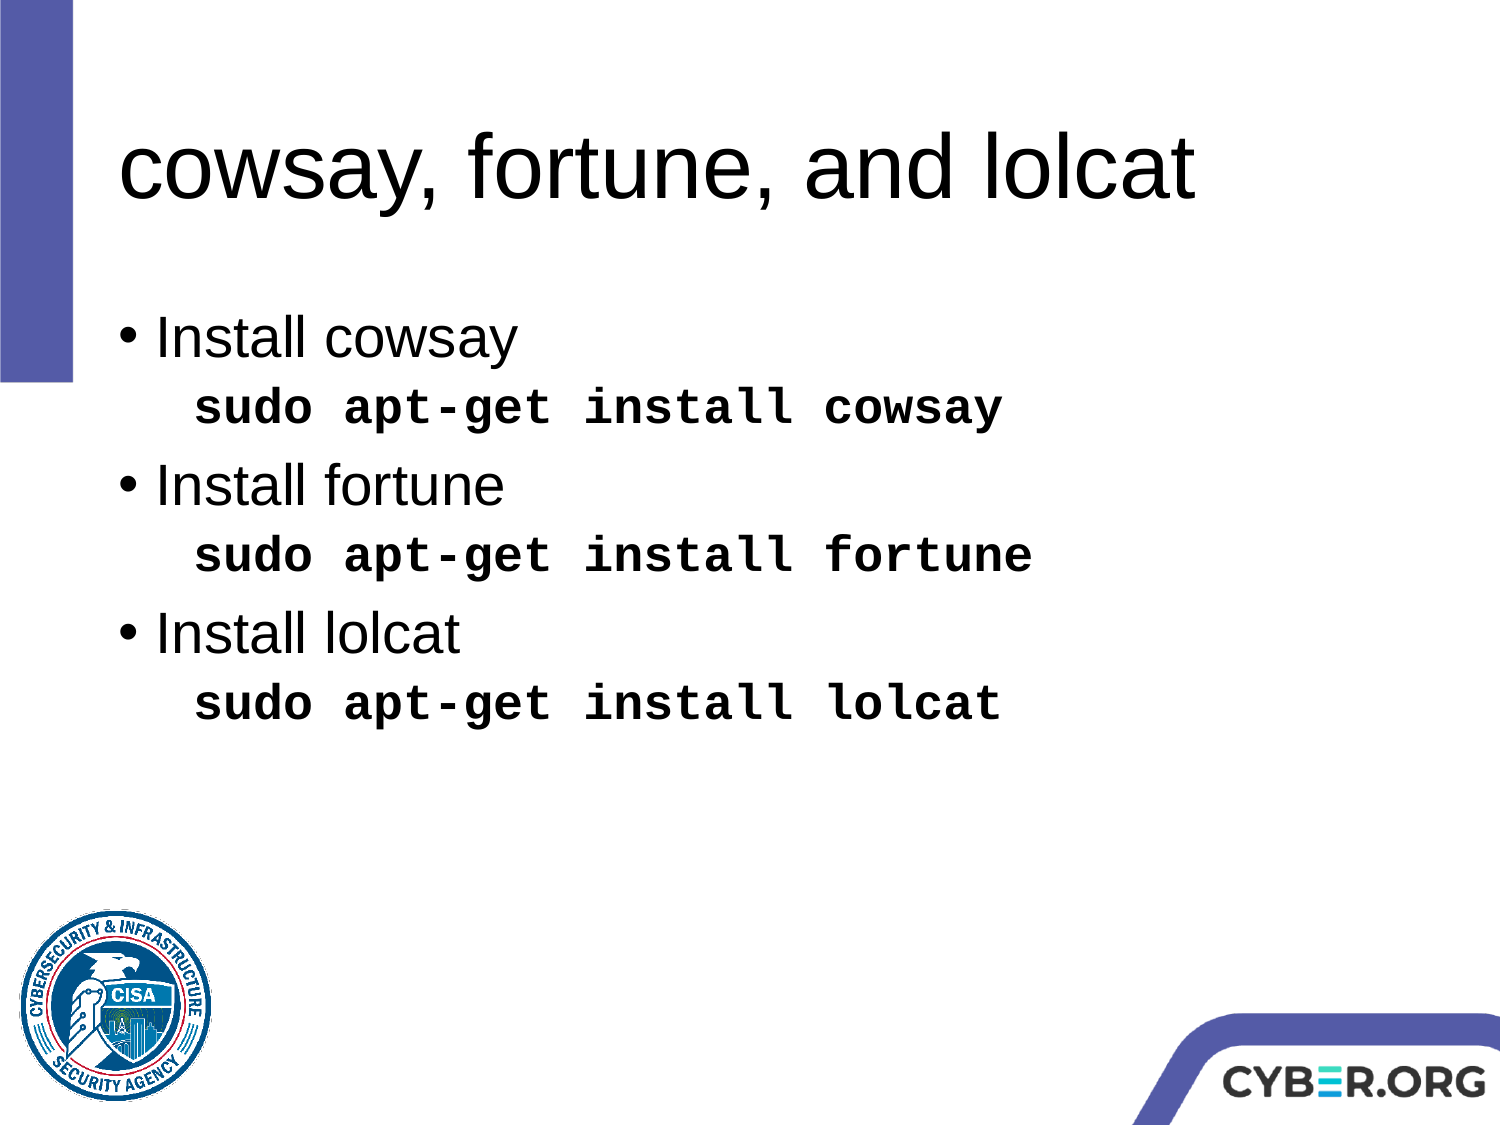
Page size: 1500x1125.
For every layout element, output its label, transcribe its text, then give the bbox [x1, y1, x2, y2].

picture [0, 0, 1500, 1125]
list Install cowsay sudo apt-get install cowsay Install fortune sudo apt-get install fortune Install lolcat sudo apt-get install lolcat [103, 299, 1397, 1014]
title cowsay, fortune, and lolcat [103, 59, 1397, 278]
